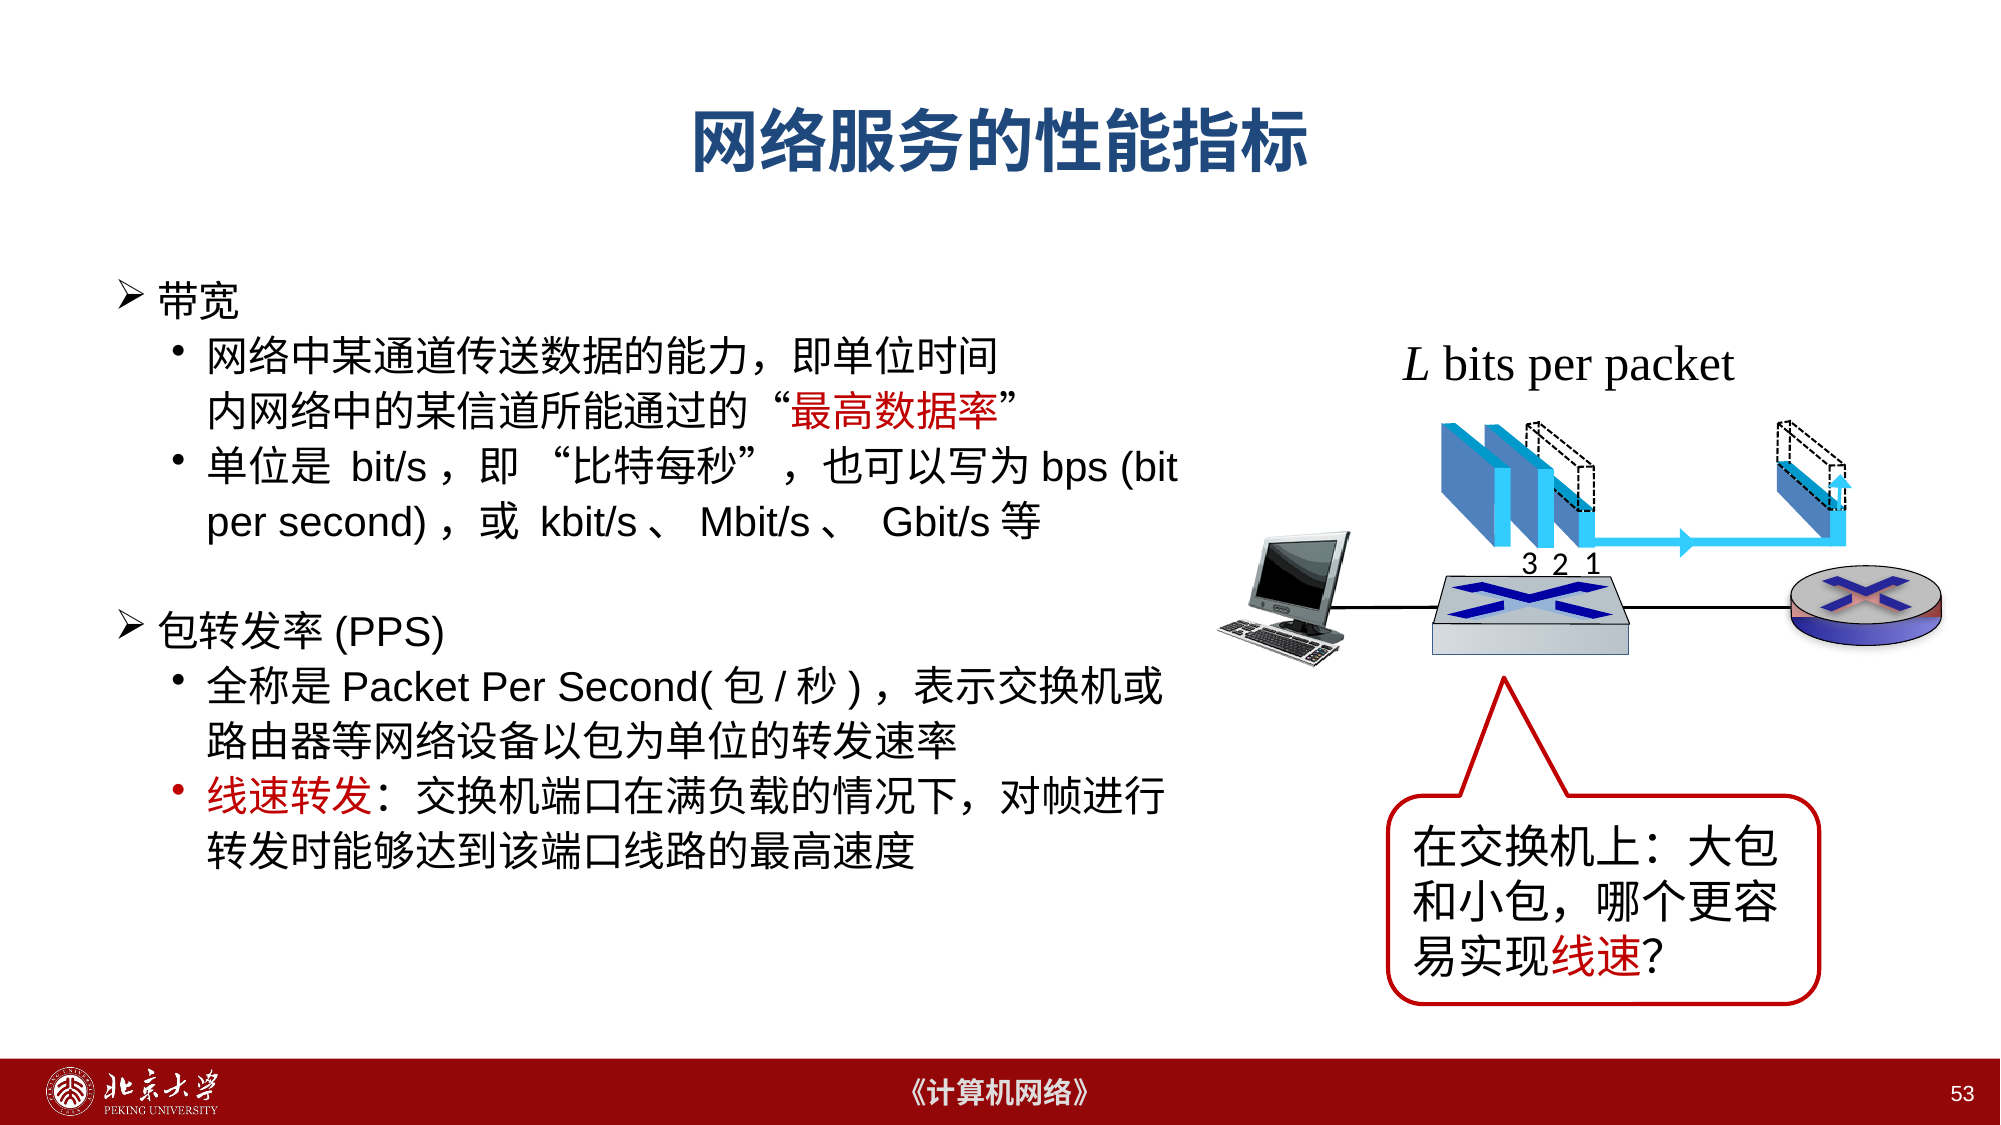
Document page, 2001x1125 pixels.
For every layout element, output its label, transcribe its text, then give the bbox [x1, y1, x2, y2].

title 网络服务的性能指标 [99, 45, 1900, 233]
slide_number 53 [1522, 1072, 1990, 1125]
list 带宽 网络中某通道传送数据的能力，即单位时间 内网络中的某信道所能通过的“最高数据率” 单位是 bit/s，即 “比特每秒”，也可以写为bps (bit per second)，或 kbit/s、Mbit/s、 Gbit/s等 包转发率(PPS) 全称是Packet Per Second(包/秒)，表示交换机或路由器等网络设备以包为单位的转发速率 线速转发：交换机端口在满负载的情况下，对帧进行转发时能够达到该端口线路的最高速度 [99, 262, 1196, 1005]
text_box 在交换机上：大包和小包，哪个更容易实现线速？ [1385, 685, 1822, 1007]
picture [46, 1067, 218, 1116]
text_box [1184, 347, 1942, 677]
